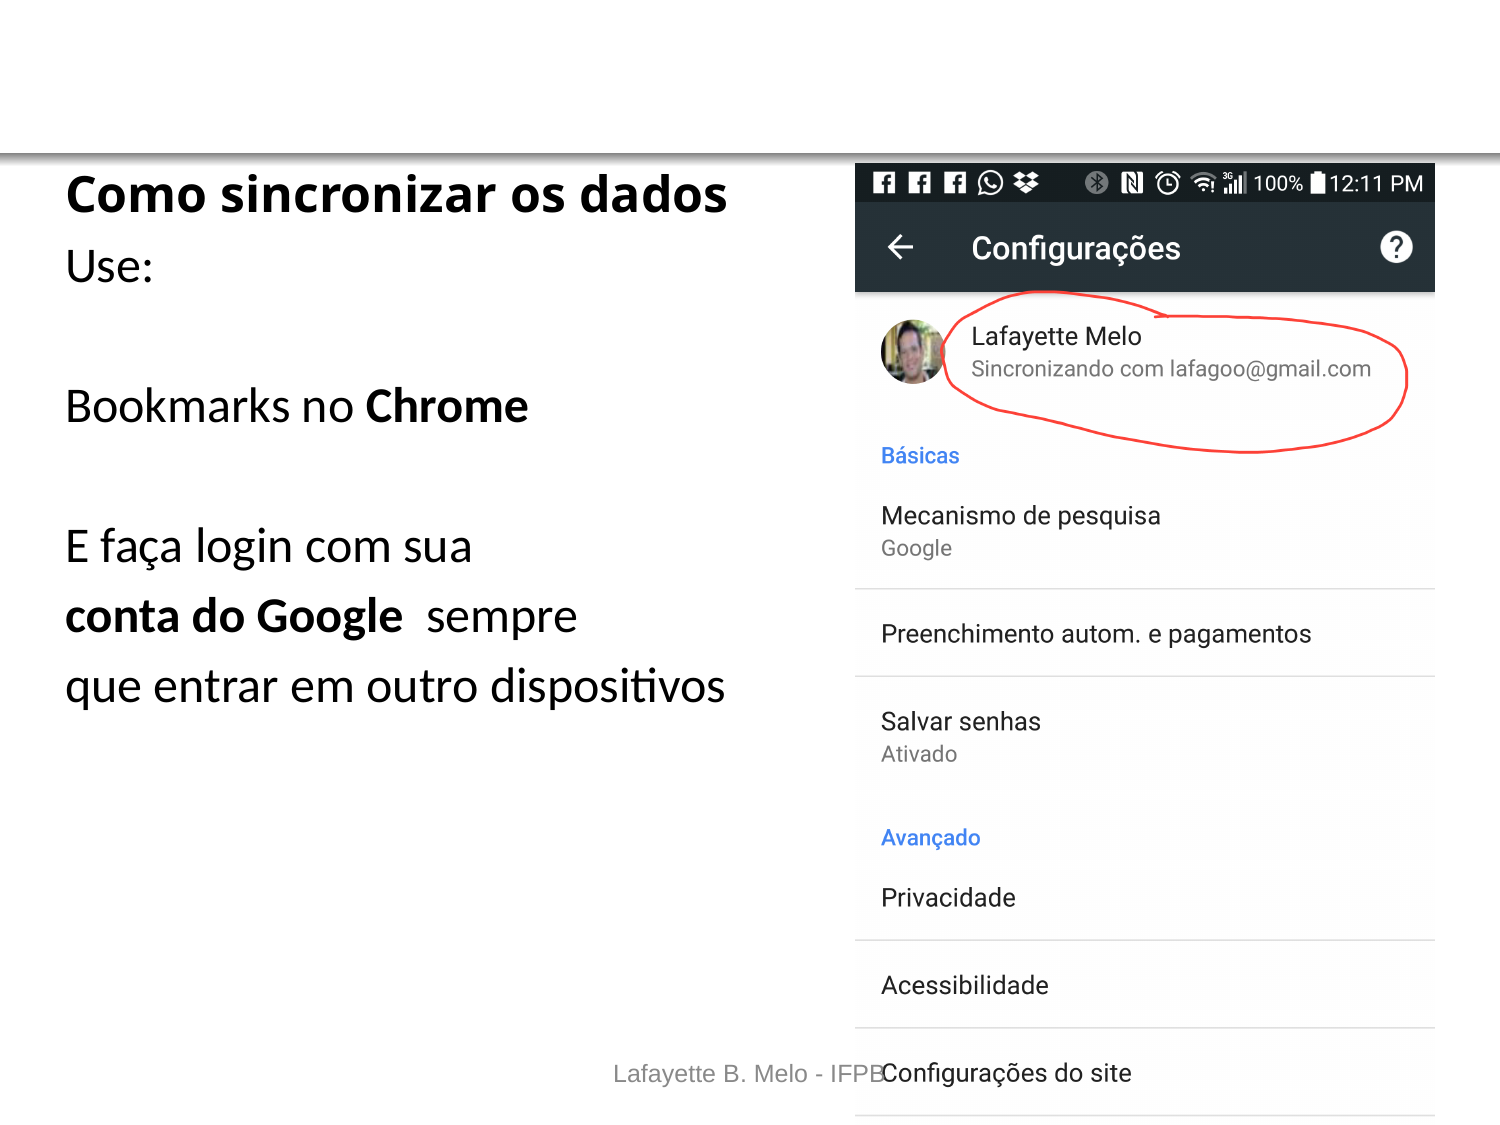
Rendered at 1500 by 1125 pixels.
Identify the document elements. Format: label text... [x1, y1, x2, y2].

list Como sincronizar os dados Use: Bookmarks no Chrome E faça login com sua conta do Google sempre que entrar em outro dispositivos [50, 154, 1483, 478]
text_box Lafayette B. Melo - IFPB [512, 1042, 850, 1103]
picture [855, 163, 1435, 1125]
